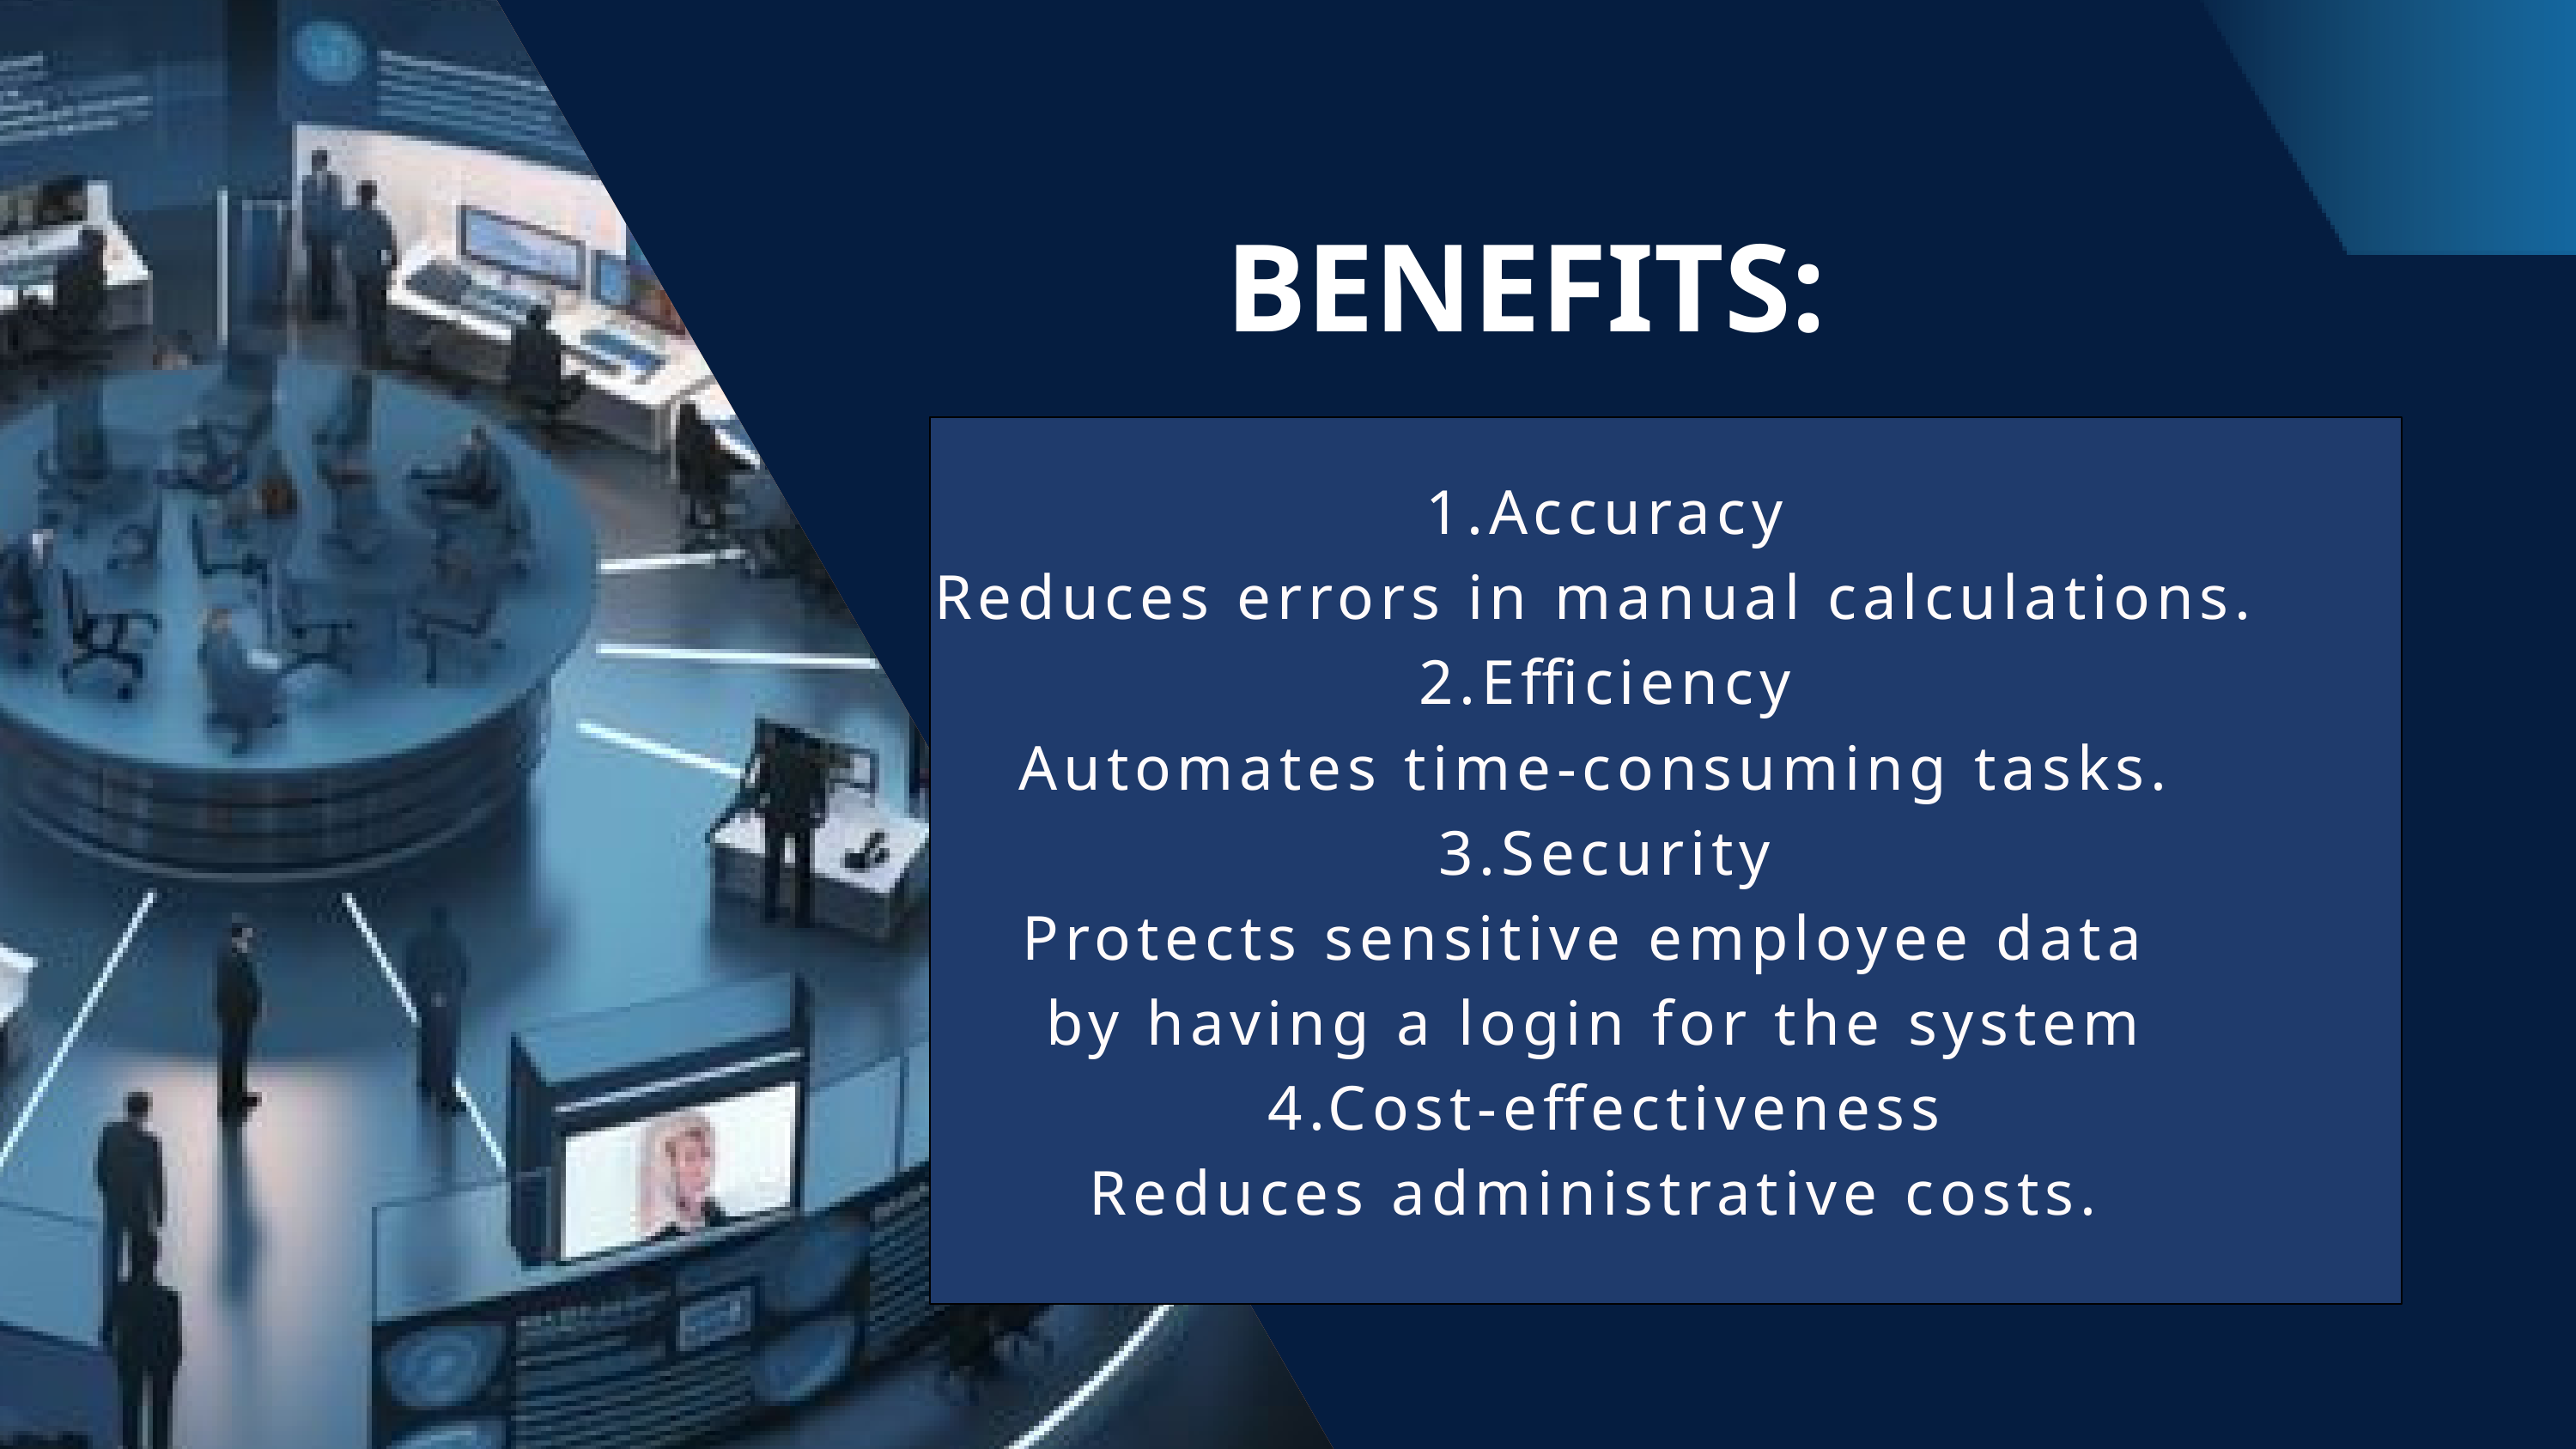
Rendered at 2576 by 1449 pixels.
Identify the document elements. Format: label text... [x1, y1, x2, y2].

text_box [930, 416, 2403, 1304]
text_box BENEFITS: [1405, 210, 2122, 356]
text_box [2121, 0, 2576, 255]
text_box 1.Accuracy Reduces errors in manual calculations. 2.Efficiency Automates time-consuming tasks. 3.Security Protects sensitive employee data by having a login for the system 4.Cost-effectiveness Reduces administrative costs. [1405, 461, 2484, 1313]
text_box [0, 0, 1398, 1449]
